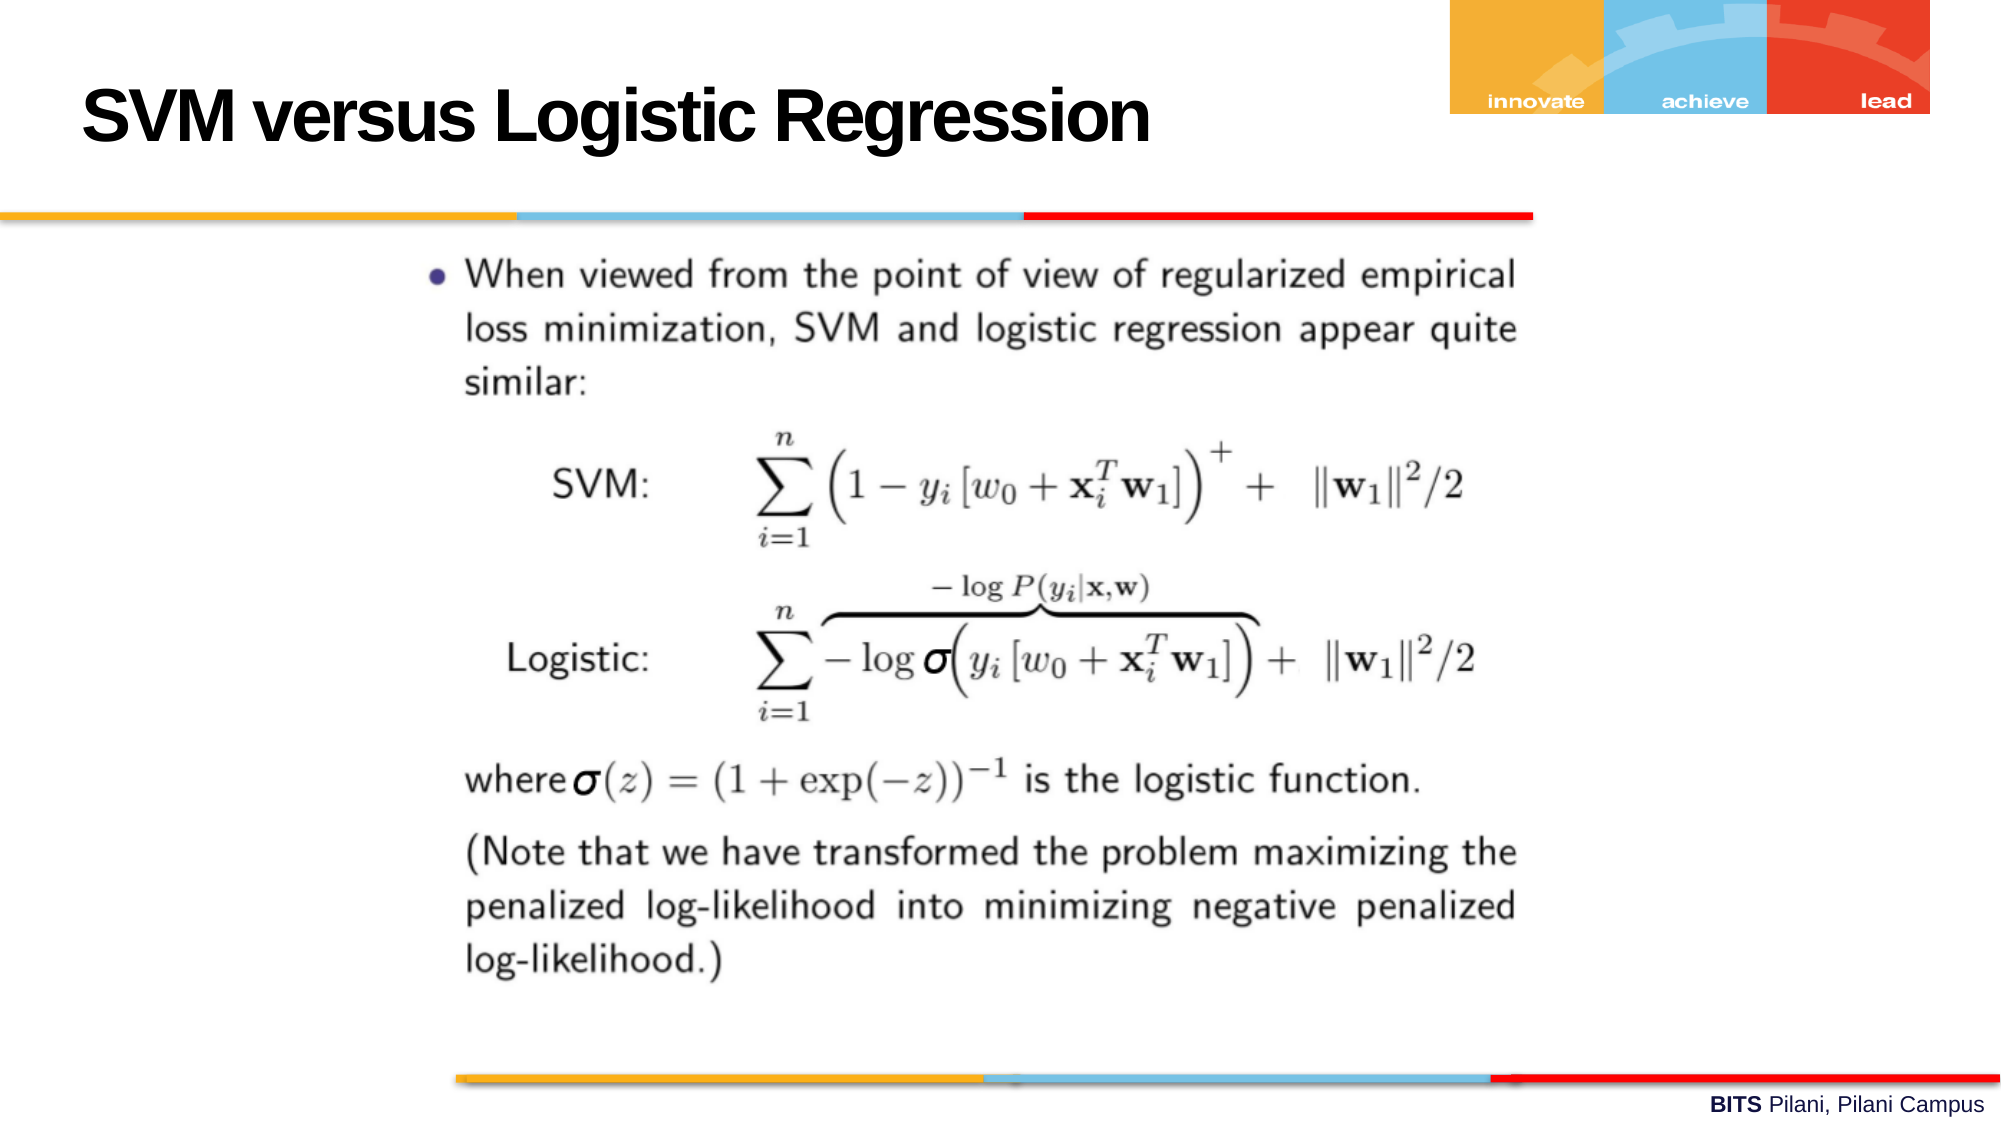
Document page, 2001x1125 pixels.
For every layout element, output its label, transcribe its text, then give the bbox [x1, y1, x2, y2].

list SVM versus Logistic Regression [66, 24, 1451, 213]
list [416, 244, 1534, 988]
picture [1449, 0, 1930, 114]
